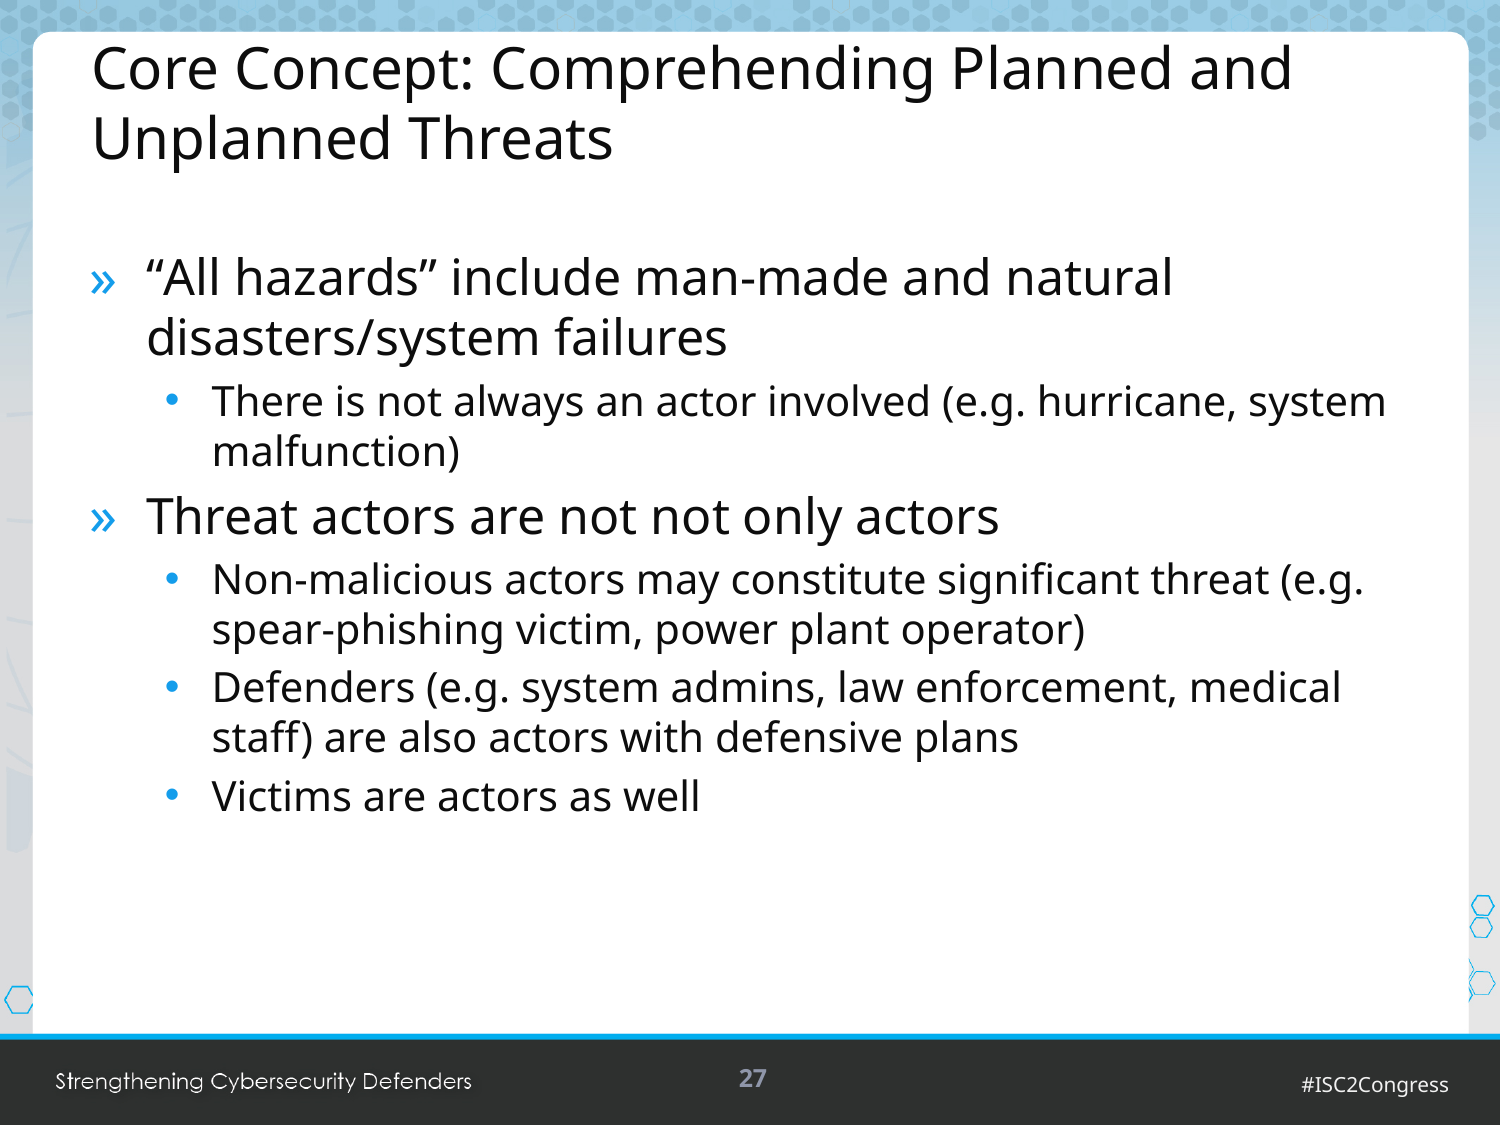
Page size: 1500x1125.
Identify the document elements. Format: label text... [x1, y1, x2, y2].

list “All hazards” include man-made and natural disasters/system failures There is not always an actor involved (e.g. hurricane, system malfunction) Threat actors are not not only actors Non-malicious actors may constitute significant threat (e.g. spear-phishing victim, power plant operator) Defenders (e.g. system admins, law enforcement, medical staff) are also actors with defensive plans Victims are actors as well [75, 238, 1425, 977]
picture [0, 0, 1500, 1033]
picture [0, 1040, 1500, 1125]
title Core Concept: Comprehending Planned and Unplanned Threats [76, 23, 1392, 180]
